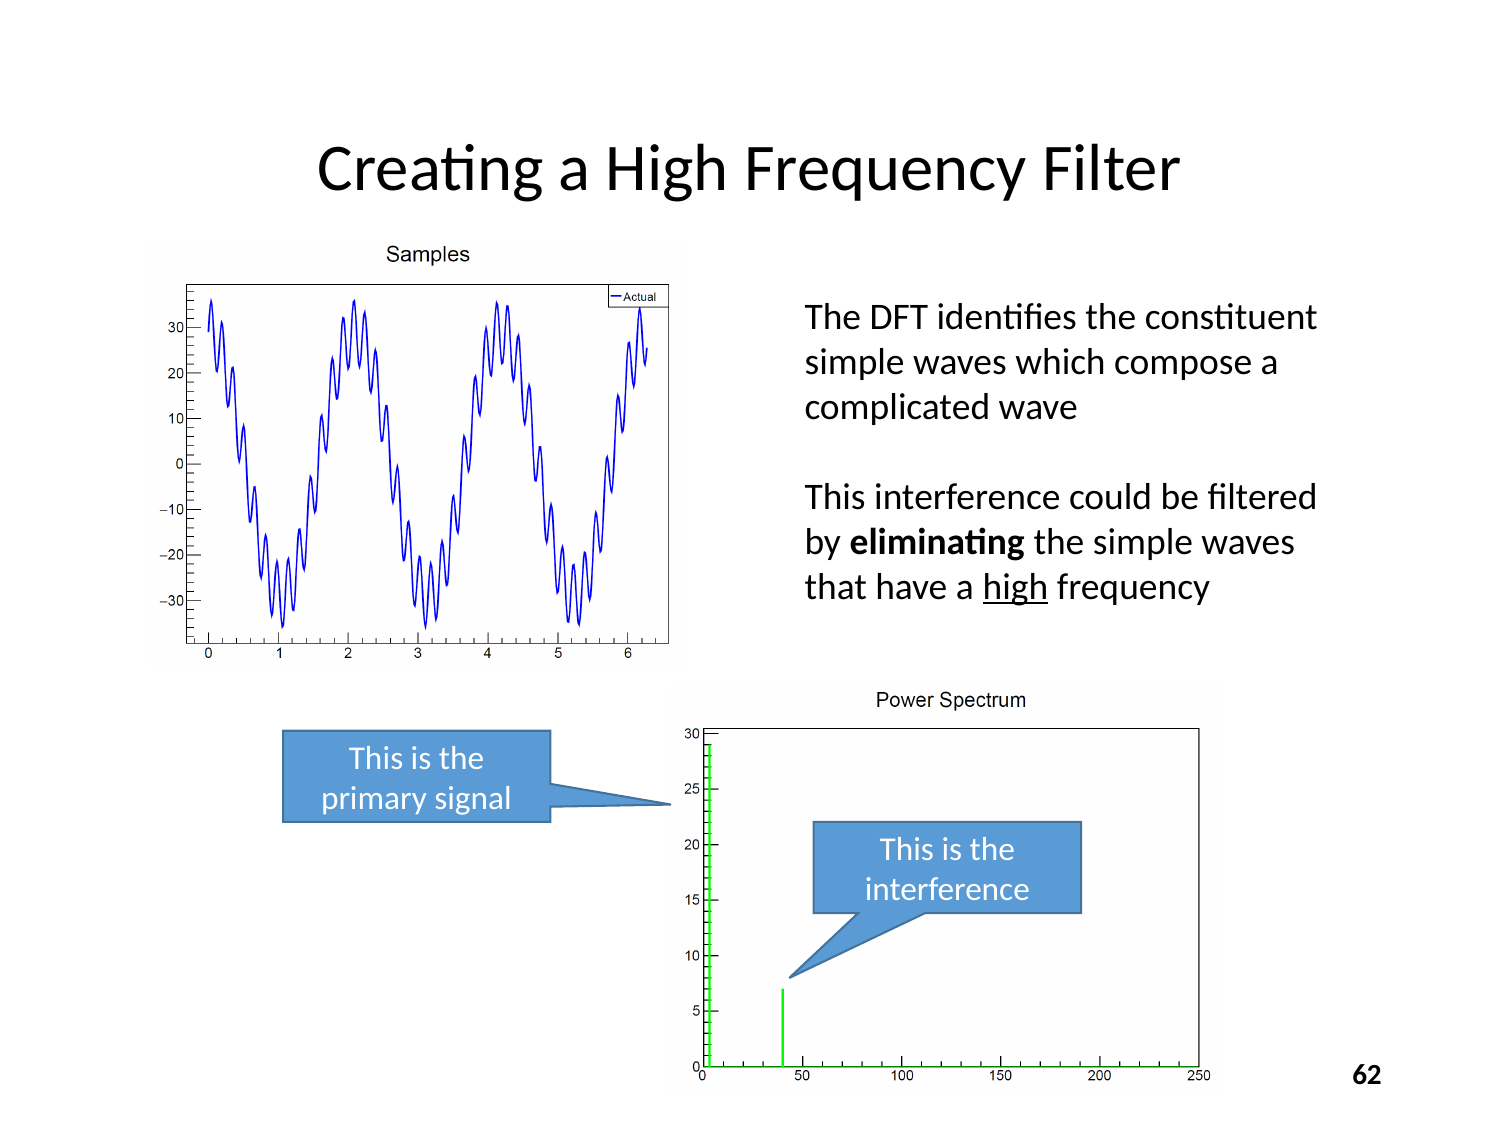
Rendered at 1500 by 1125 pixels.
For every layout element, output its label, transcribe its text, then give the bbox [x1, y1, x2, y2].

slide_number 62 [1059, 1042, 1397, 1103]
title Creating a High Frequency Filter [103, 59, 1397, 278]
picture [670, 686, 1225, 1096]
text_box This is the primary signal [282, 729, 670, 823]
text_box The DFT identifies the constituent simple waves which compose a complicated wave This interference could be filtered by eliminating the simple waves that have a high frequency [789, 284, 1343, 615]
picture [149, 240, 684, 667]
